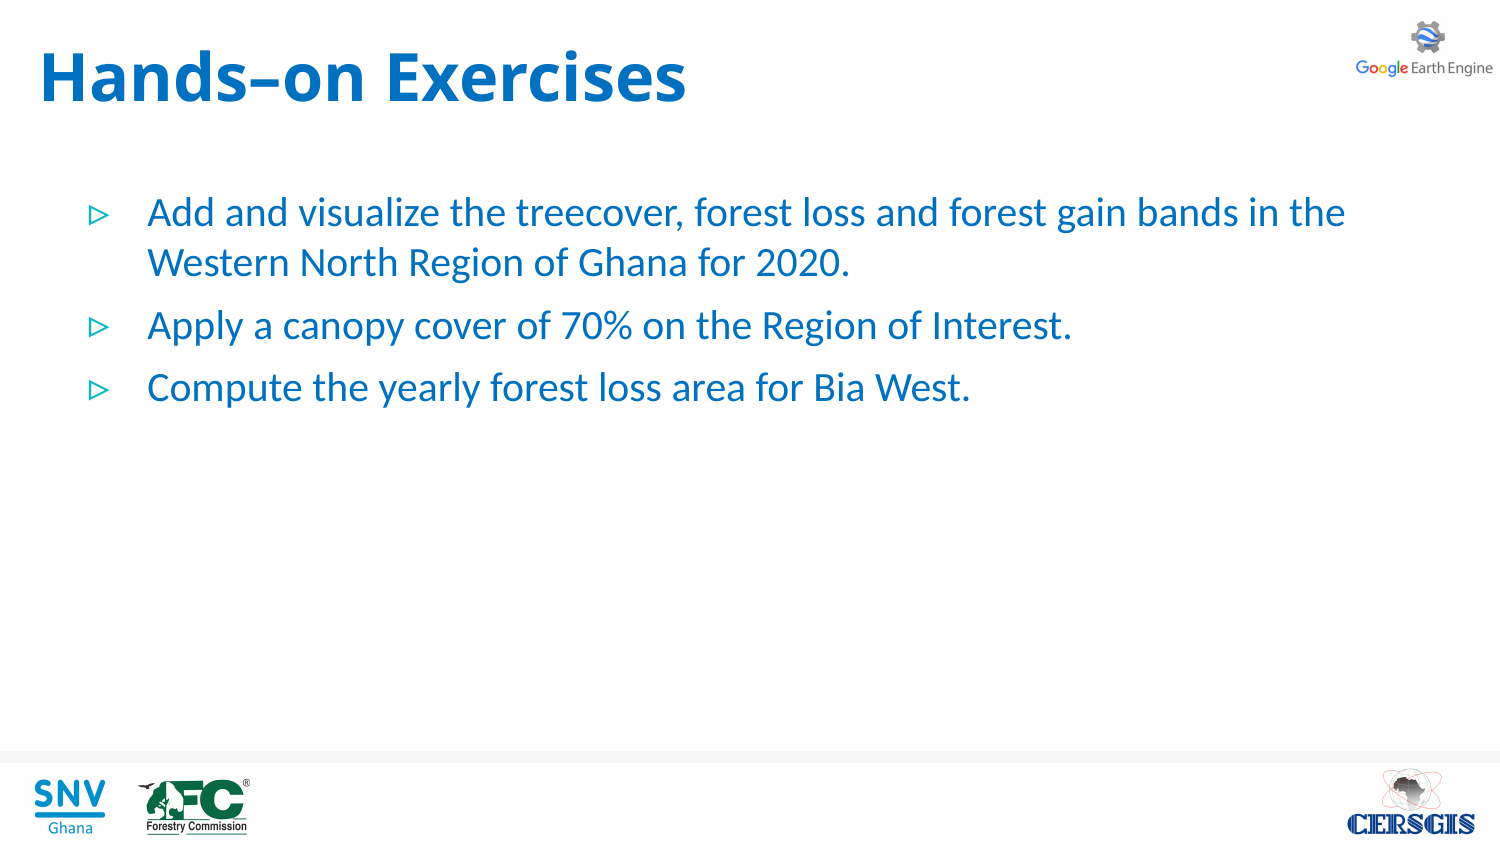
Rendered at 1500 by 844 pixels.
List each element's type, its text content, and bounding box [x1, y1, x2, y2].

picture [1351, 11, 1498, 83]
picture [138, 772, 250, 842]
picture [29, 775, 111, 839]
picture [1337, 763, 1484, 844]
list Add and visualize the treecover, forest loss and forest gain bands in the Western North Region of Ghana for 2020. Apply a canopy cover of 70% on the Region of Interest. Compute the yearly forest loss area for Bia West. [57, 170, 1367, 716]
title Hands–on Exercises [23, 27, 1294, 130]
